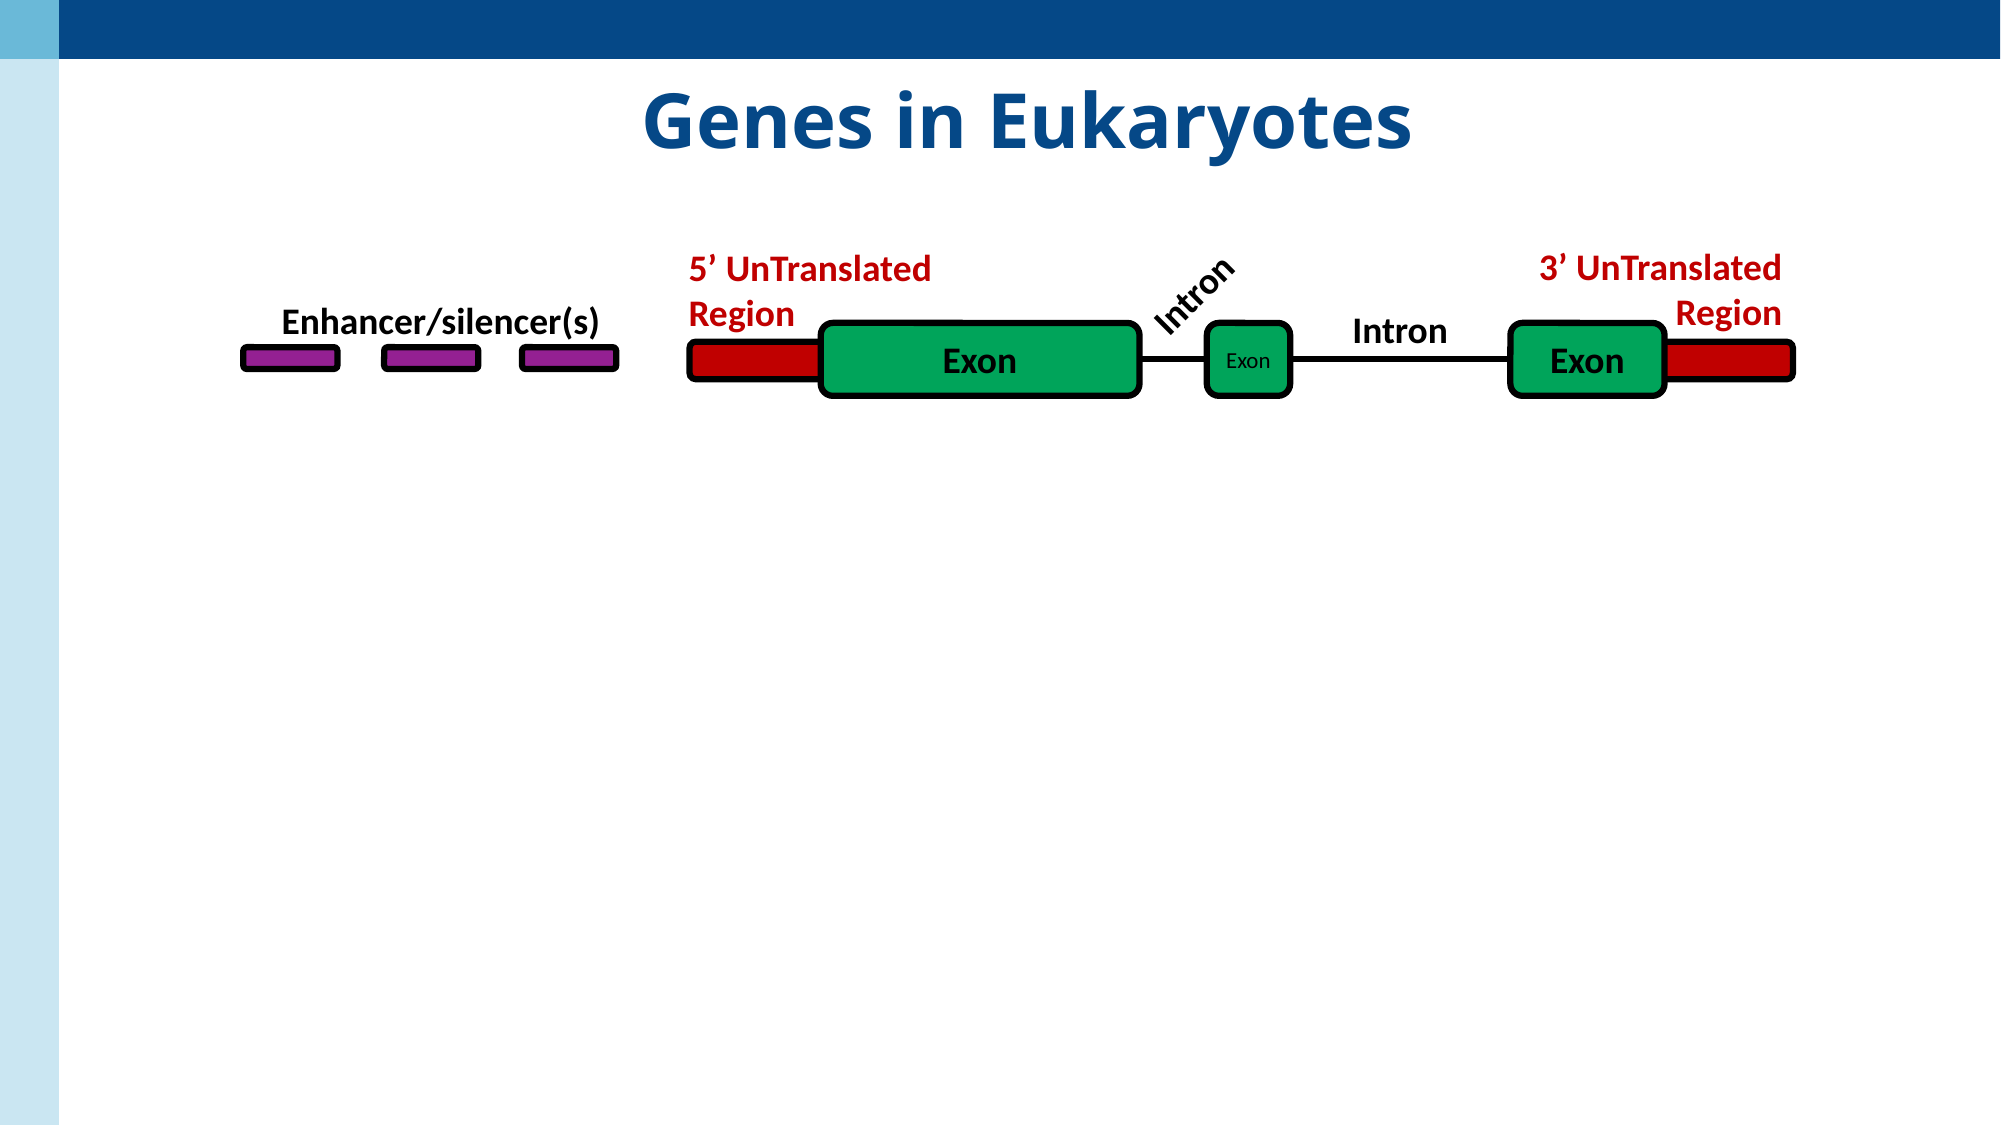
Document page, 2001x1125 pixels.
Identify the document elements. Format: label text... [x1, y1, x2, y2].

text_box Enhancer/silencer(s) [266, 289, 616, 350]
text_box Exon [1535, 341, 1640, 389]
text_box Intron [1337, 298, 1463, 359]
text_box Intron [1127, 227, 1258, 359]
text_box [819, 321, 1141, 397]
text_box 3’ UnTranslated Region [1522, 235, 1798, 341]
text_box [1666, 341, 1794, 381]
text_box [383, 346, 480, 371]
text_box Exon [1205, 360, 1292, 397]
text_box [520, 346, 618, 371]
text_box [242, 346, 339, 371]
text_box Exon [1205, 321, 1292, 359]
text_box [688, 342, 819, 381]
text_box [1509, 321, 1666, 397]
text_box Exon [927, 328, 1033, 389]
title Genes in Eukaryotes [165, 75, 1891, 174]
text_box 5’ UnTranslated Region [673, 236, 948, 342]
